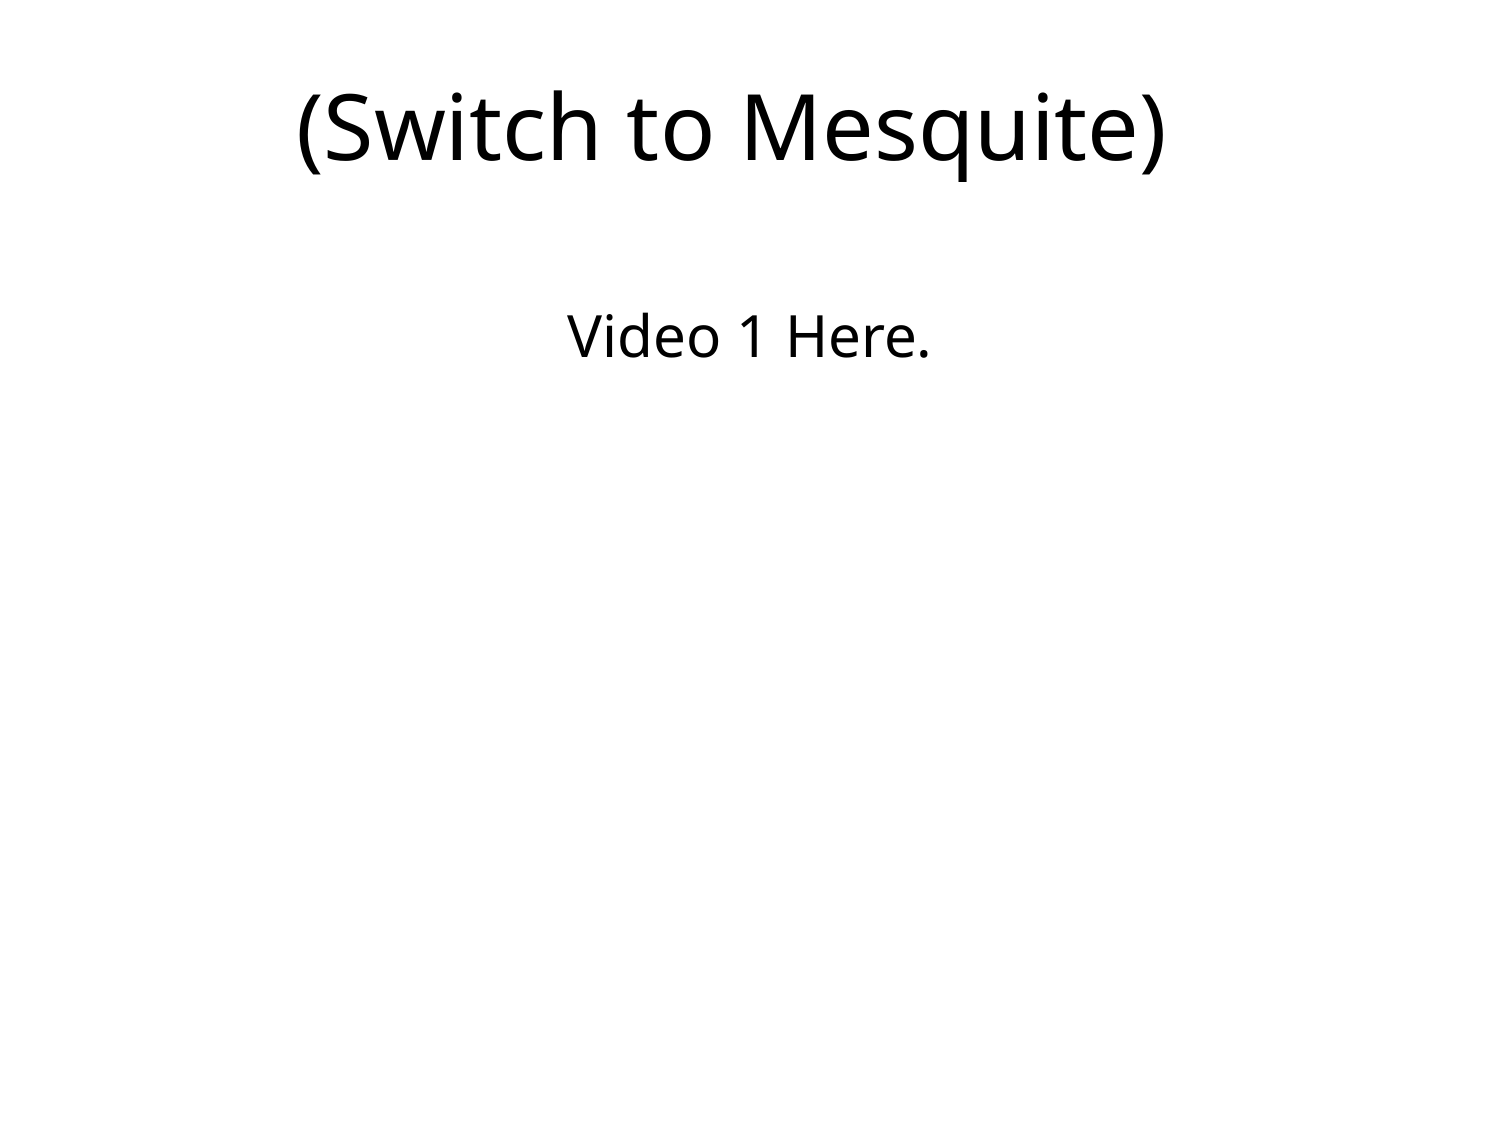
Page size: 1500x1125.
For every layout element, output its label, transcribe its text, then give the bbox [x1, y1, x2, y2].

list Video 1 Here. [103, 299, 1397, 1014]
title (Switch to Mesquite) [19, 37, 1445, 225]
